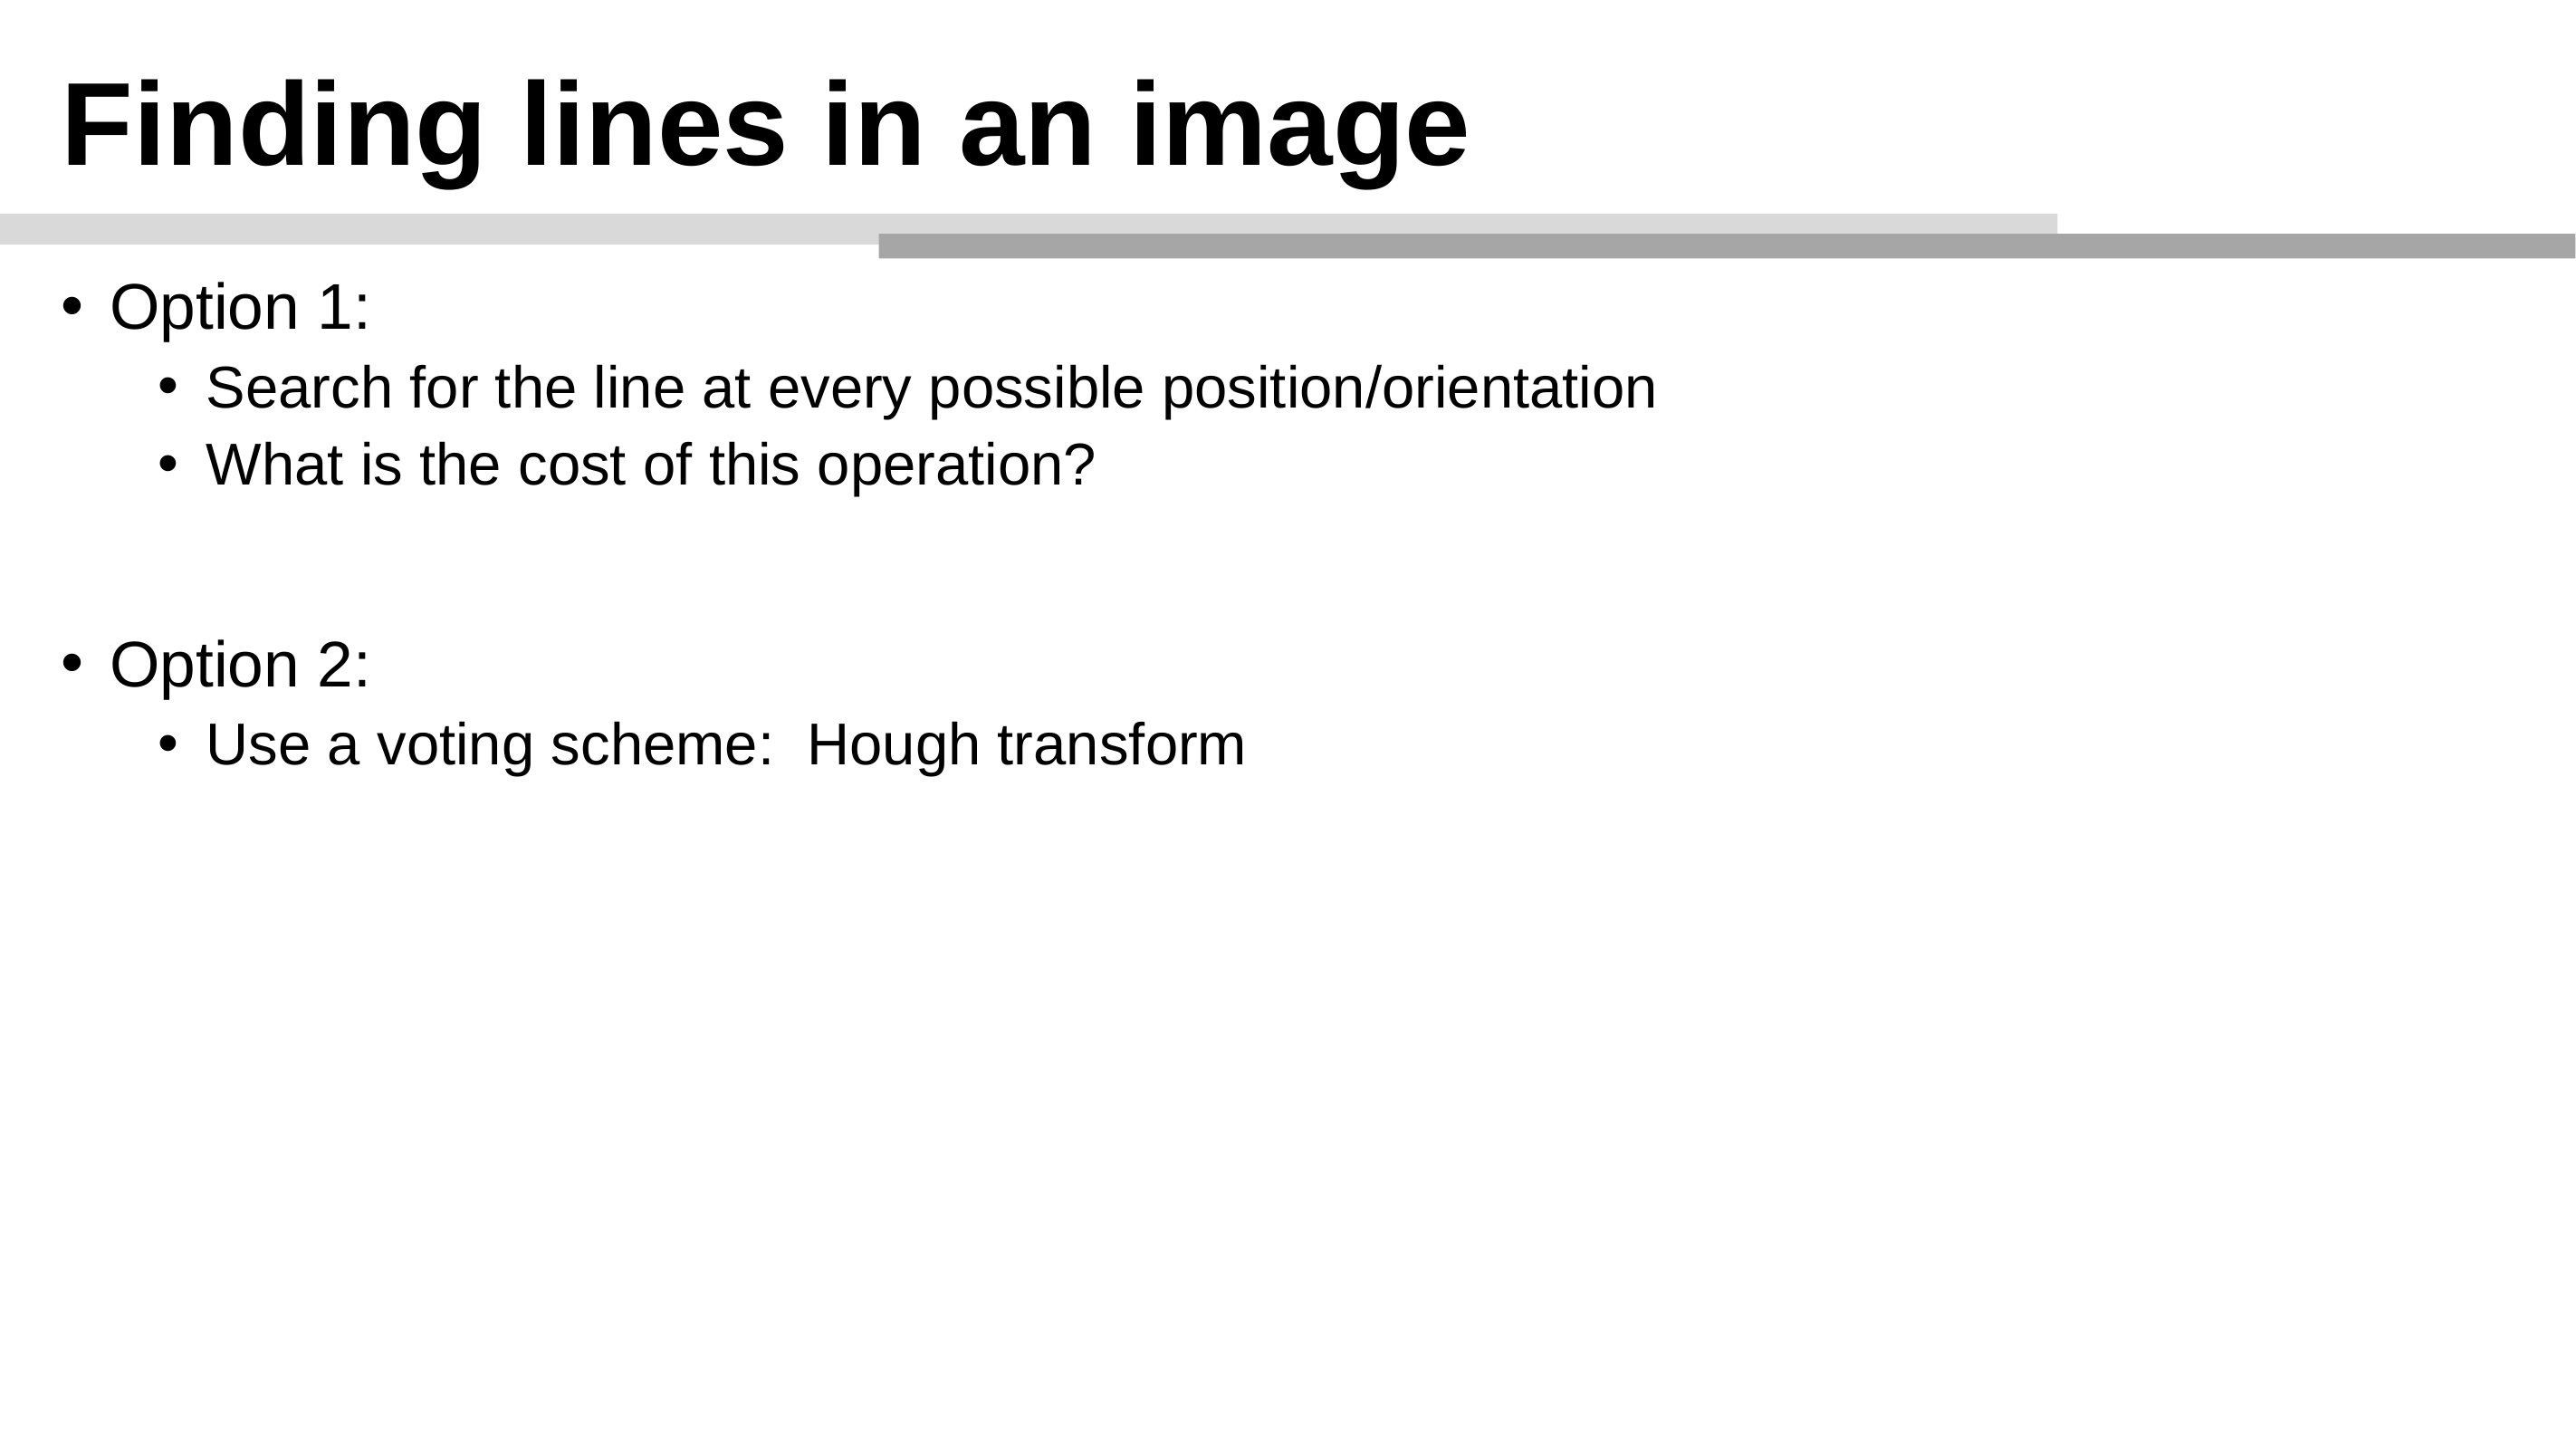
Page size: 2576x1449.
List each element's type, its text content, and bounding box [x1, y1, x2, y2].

title Finding lines in an image [47, 29, 2524, 226]
list Option 1: Search for the line at every possible position/orientation What is the cost of this operation? Option 2: Use a voting scheme: Hough transform [47, 266, 2528, 1420]
